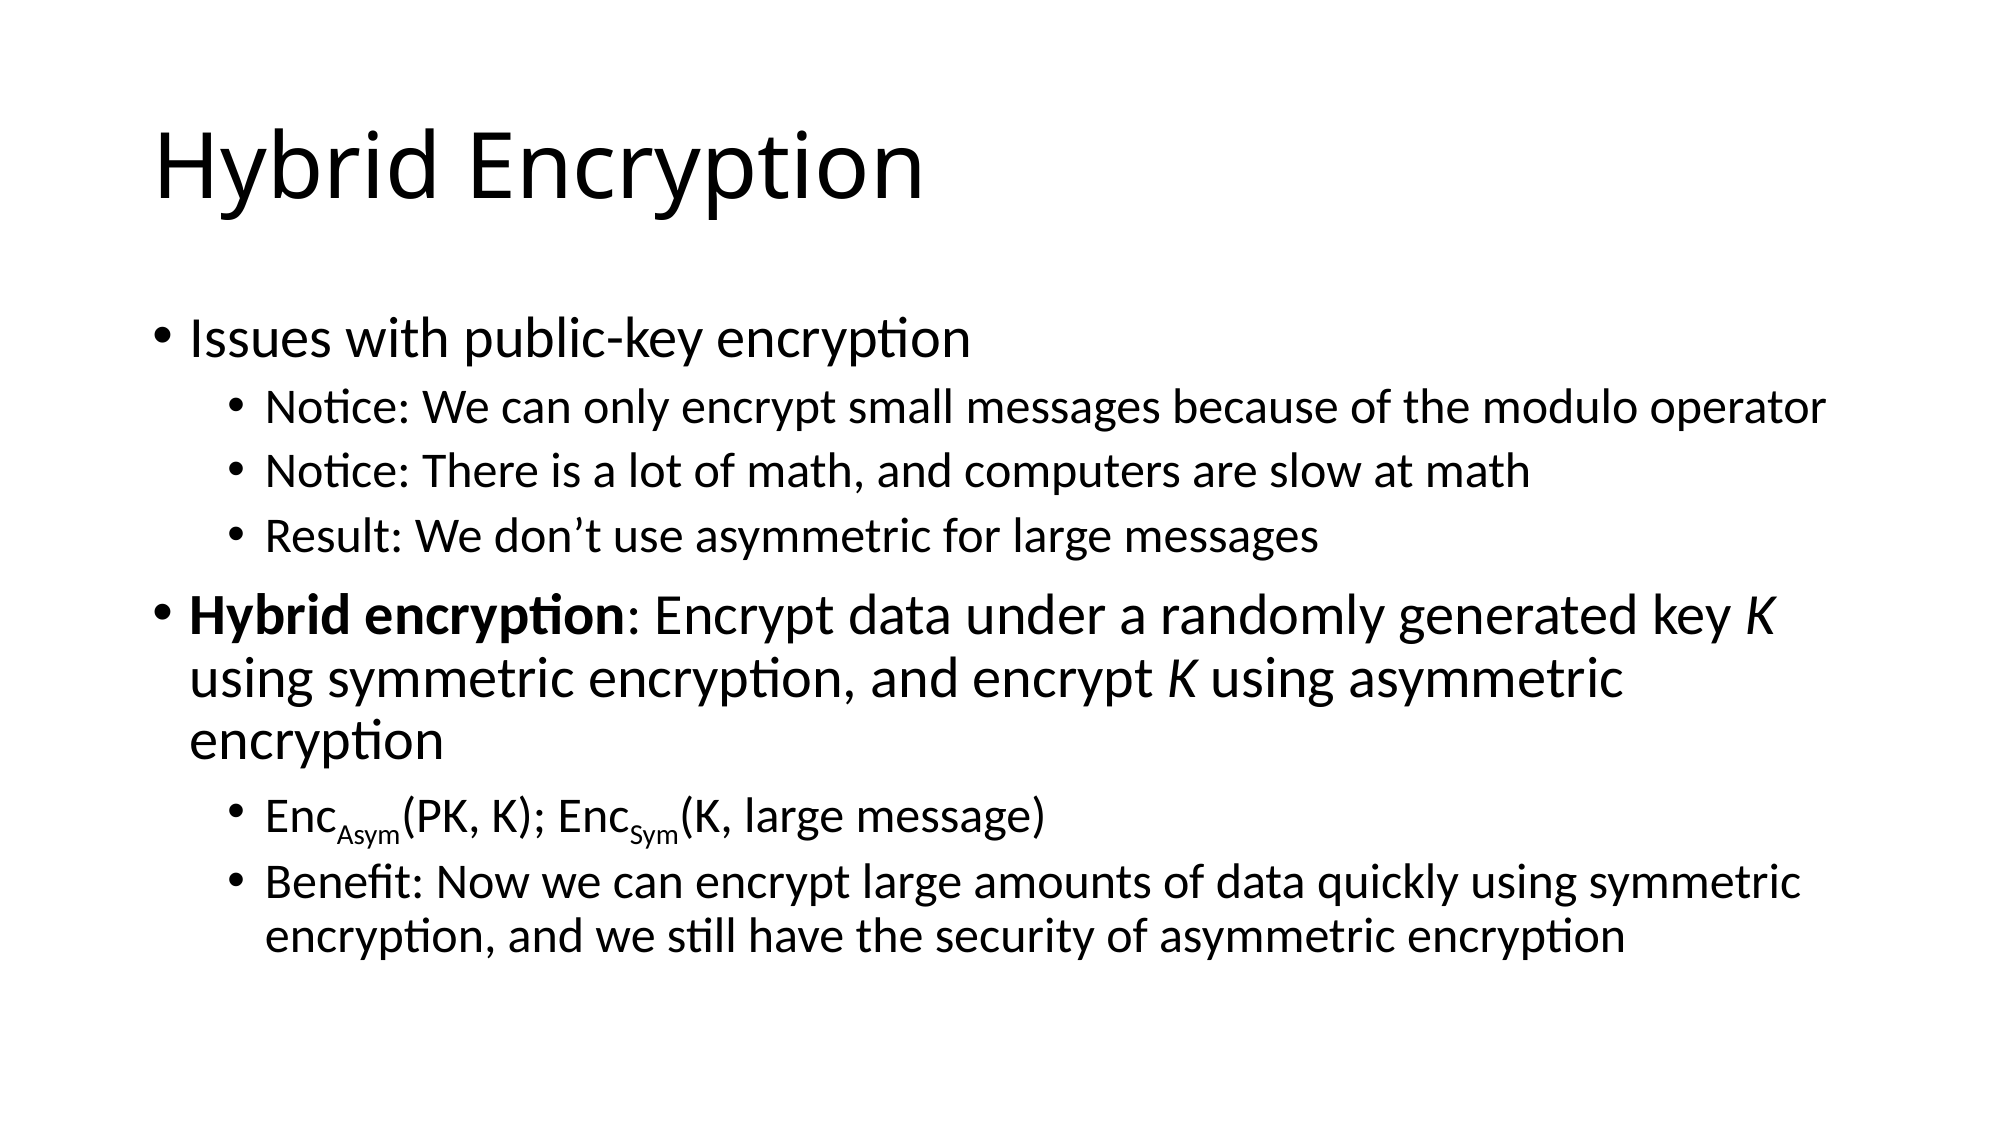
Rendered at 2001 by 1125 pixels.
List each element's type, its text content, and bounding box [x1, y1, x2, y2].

title Hybrid Encryption [137, 59, 1863, 278]
list Issues with public-key encryption Notice: We can only encrypt small messages because of the modulo operator Notice: There is a lot of math, and computers are slow at math Result: We don’t use asymmetric for large messages Hybrid encryption: Encrypt data under a randomly generated key K using symmetric encryption, and encrypt K using asymmetric encryption EncAsym(PK, K); EncSym(K, large message) Benefit: Now we can encrypt large amounts of data quickly using symmetric encryption, and we still have the security of asymmetric encryption [137, 299, 1863, 1014]
